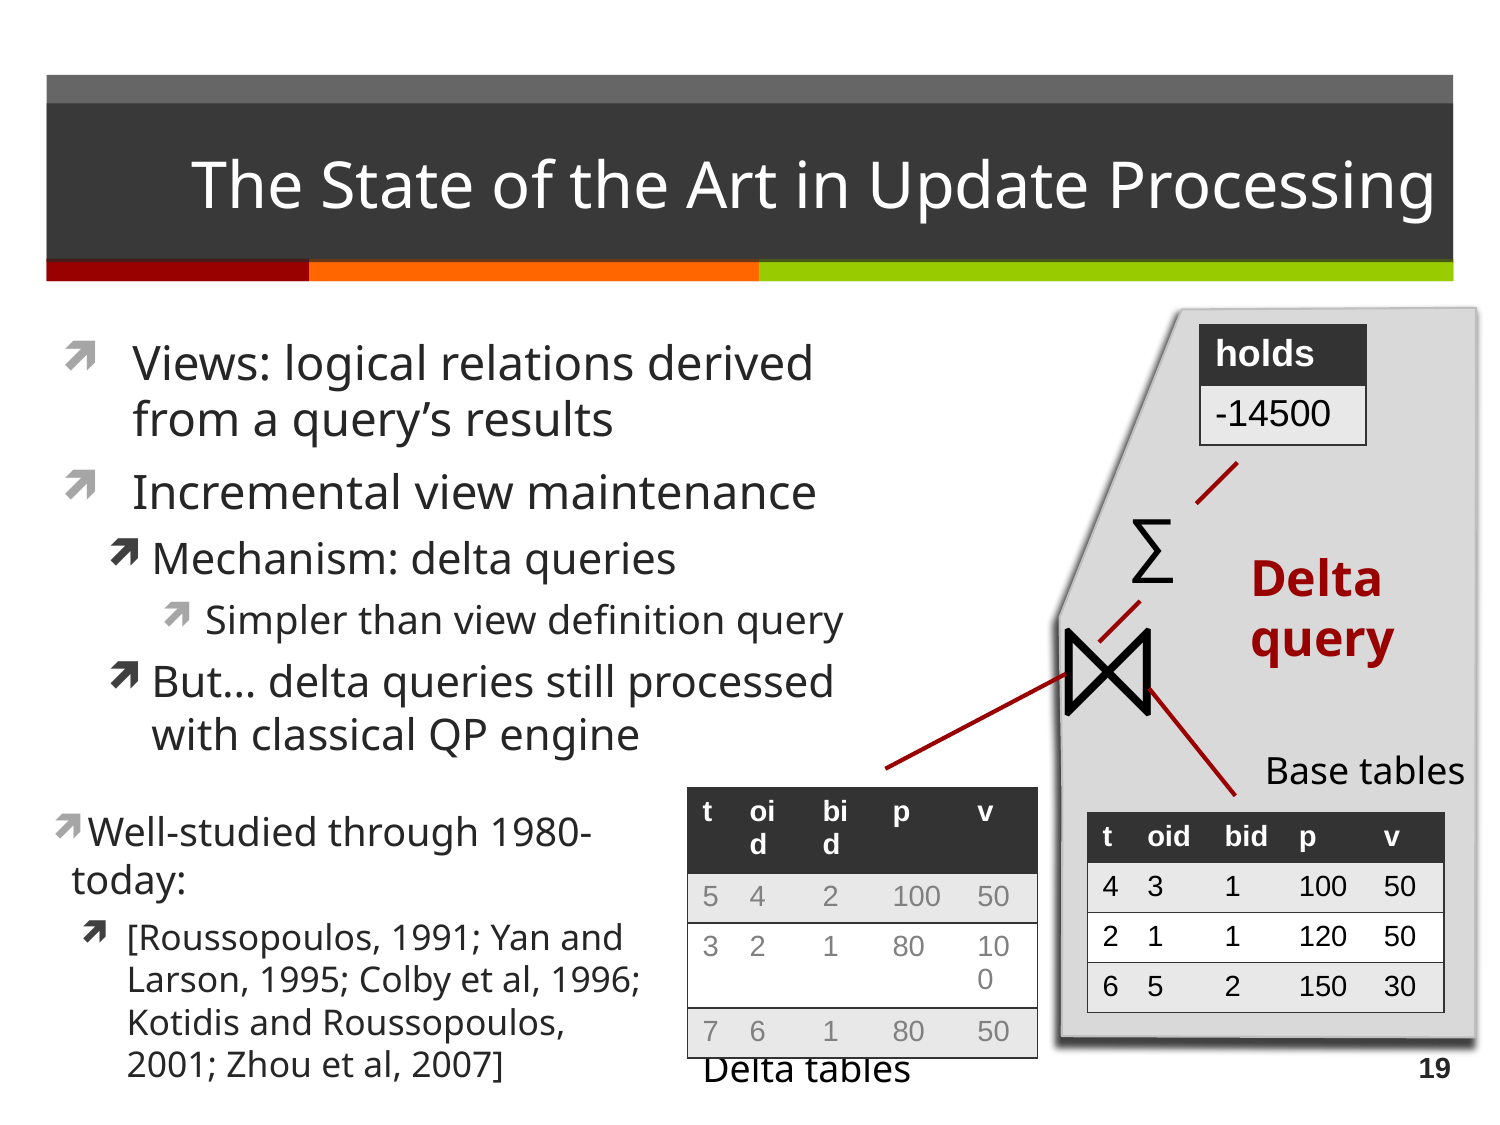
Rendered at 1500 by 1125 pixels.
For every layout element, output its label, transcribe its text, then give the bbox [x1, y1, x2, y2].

text_box ⨝ [1044, 589, 1172, 740]
list Views: logical relations derived from a query’s results Incremental view maintenance Mechanism: delta queries Simpler than view definition query But… delta queries still processed with classical QP engine [46, 324, 886, 845]
table_cell 1 [1210, 863, 1284, 912]
table_header p [877, 789, 962, 872]
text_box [884, 673, 1067, 770]
table_cell 30 [1369, 963, 1443, 1012]
table_header t [688, 789, 735, 872]
table_cell 50 [1369, 863, 1443, 912]
table_header oid [735, 789, 807, 872]
table_cell 5 [688, 874, 735, 922]
table_cell 80 [877, 1009, 962, 1057]
text_box Delta query [1235, 538, 1444, 674]
table_cell 100 [962, 924, 1037, 1007]
table_cell 100 [877, 874, 962, 922]
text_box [1195, 461, 1238, 505]
table_cell -14500 [1201, 386, 1365, 444]
table_cell 1 [807, 1009, 877, 1057]
table_cell 2 [1210, 963, 1284, 1012]
text_box [1060, 740, 1477, 1039]
table_cell 7 [688, 1009, 735, 1057]
table_cell 1 [807, 924, 877, 1007]
table_cell 3 [688, 924, 735, 1007]
table_header v [962, 789, 1037, 872]
table_header oid [1132, 813, 1210, 862]
table_cell 3 [1132, 863, 1210, 912]
text_box ∑ [1112, 490, 1194, 590]
table_cell 1 [1210, 913, 1284, 962]
table_header v [1369, 813, 1443, 862]
table_cell 100 [1284, 863, 1369, 912]
table_cell 4 [735, 874, 807, 922]
table_cell 80 [877, 924, 962, 1007]
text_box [1137, 698, 1247, 786]
text_box Base tables [1250, 739, 1500, 800]
table_header bid [807, 789, 877, 872]
table_cell 4 [1088, 863, 1132, 912]
text_box [1069, 306, 1478, 739]
title The State of the Art in Update Processing [46, 103, 1454, 263]
text_box Well-studied through 1980-today: [Roussopoulos, 1991; Yan and Larson, 1995; Colby et al, 1996; Kotidis and Roussopoulos, 2001; Zhou et al, 2007] [37, 799, 677, 1125]
table_cell 2 [807, 874, 877, 922]
table_cell 6 [1088, 963, 1132, 1012]
table_header holds [1201, 326, 1365, 384]
table_header t [1088, 813, 1132, 862]
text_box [1098, 600, 1141, 643]
table_cell 2 [735, 924, 807, 1007]
table_header p [1284, 813, 1369, 862]
table_cell 50 [1369, 913, 1443, 962]
text_box Delta tables [687, 1059, 975, 1098]
table_cell 6 [735, 1009, 807, 1057]
table_cell 5 [1132, 963, 1210, 1012]
table_cell 1 [1132, 913, 1210, 962]
table_header bid [1210, 813, 1284, 862]
table_cell 150 [1284, 963, 1369, 1012]
table_cell 2 [1088, 913, 1132, 962]
table_cell 50 [962, 1009, 1037, 1057]
table_cell 120 [1284, 913, 1369, 962]
table_cell 50 [962, 874, 1037, 922]
